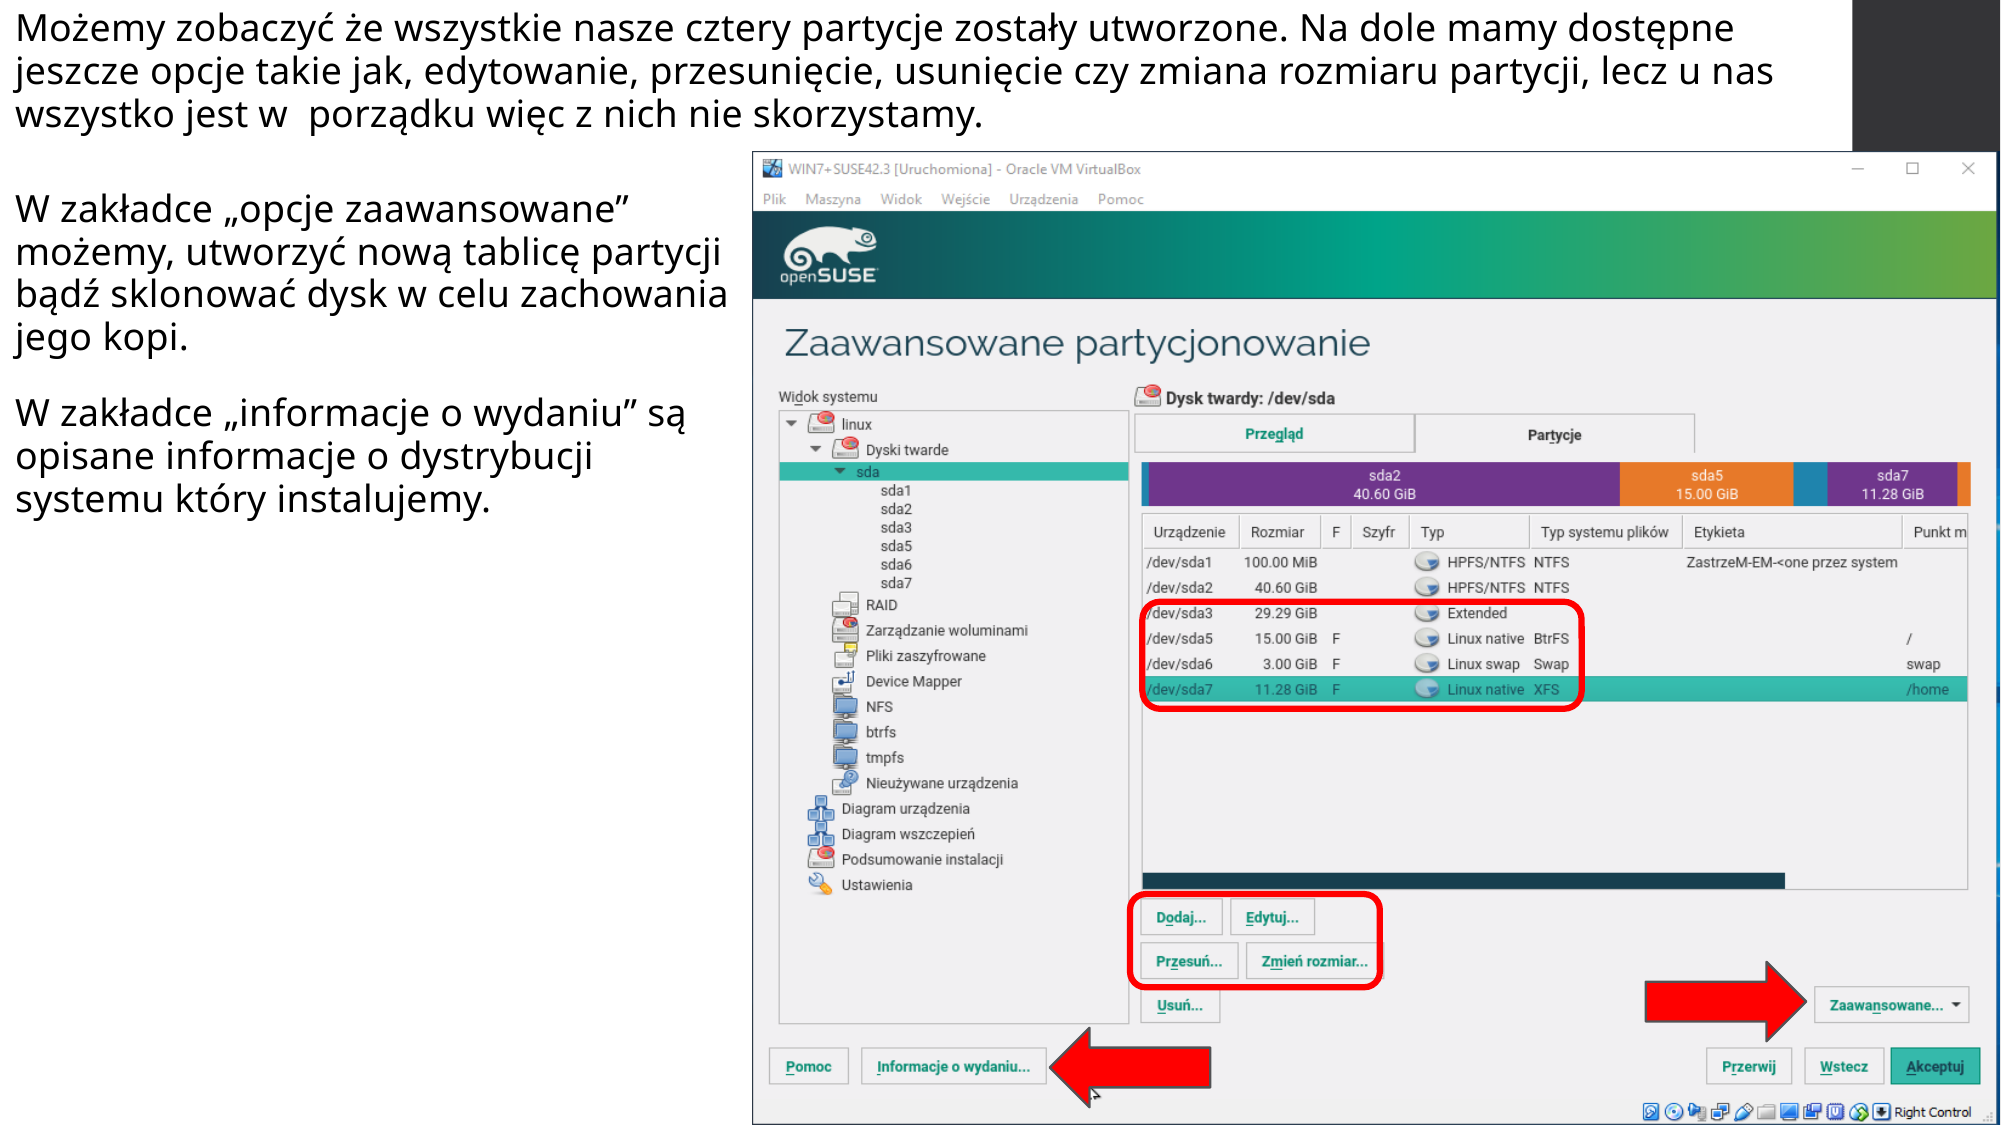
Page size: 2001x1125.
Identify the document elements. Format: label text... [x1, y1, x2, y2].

picture [751, 151, 2000, 1125]
text_box W zakładce „opcje zaawansowane” możemy, utworzyć nową tablicę partycji bądź sklonować dysk w celu zachowania jego kopi. W zakładce „informacje o wydaniu” są opisane informacje o dystrybucji systemu który instalujemy. [0, 180, 744, 1125]
list Możemy zobaczyć że wszystkie nasze cztery partycje zostały utworzone. Na dole mamy dostępne jeszcze opcje takie jak, edytowanie, przesunięcie, usunięcie czy zmiana rozmiaru partycji, lecz u nas wszystko jest w porządku więc z nich nie skorzystamy. [0, 0, 1850, 152]
